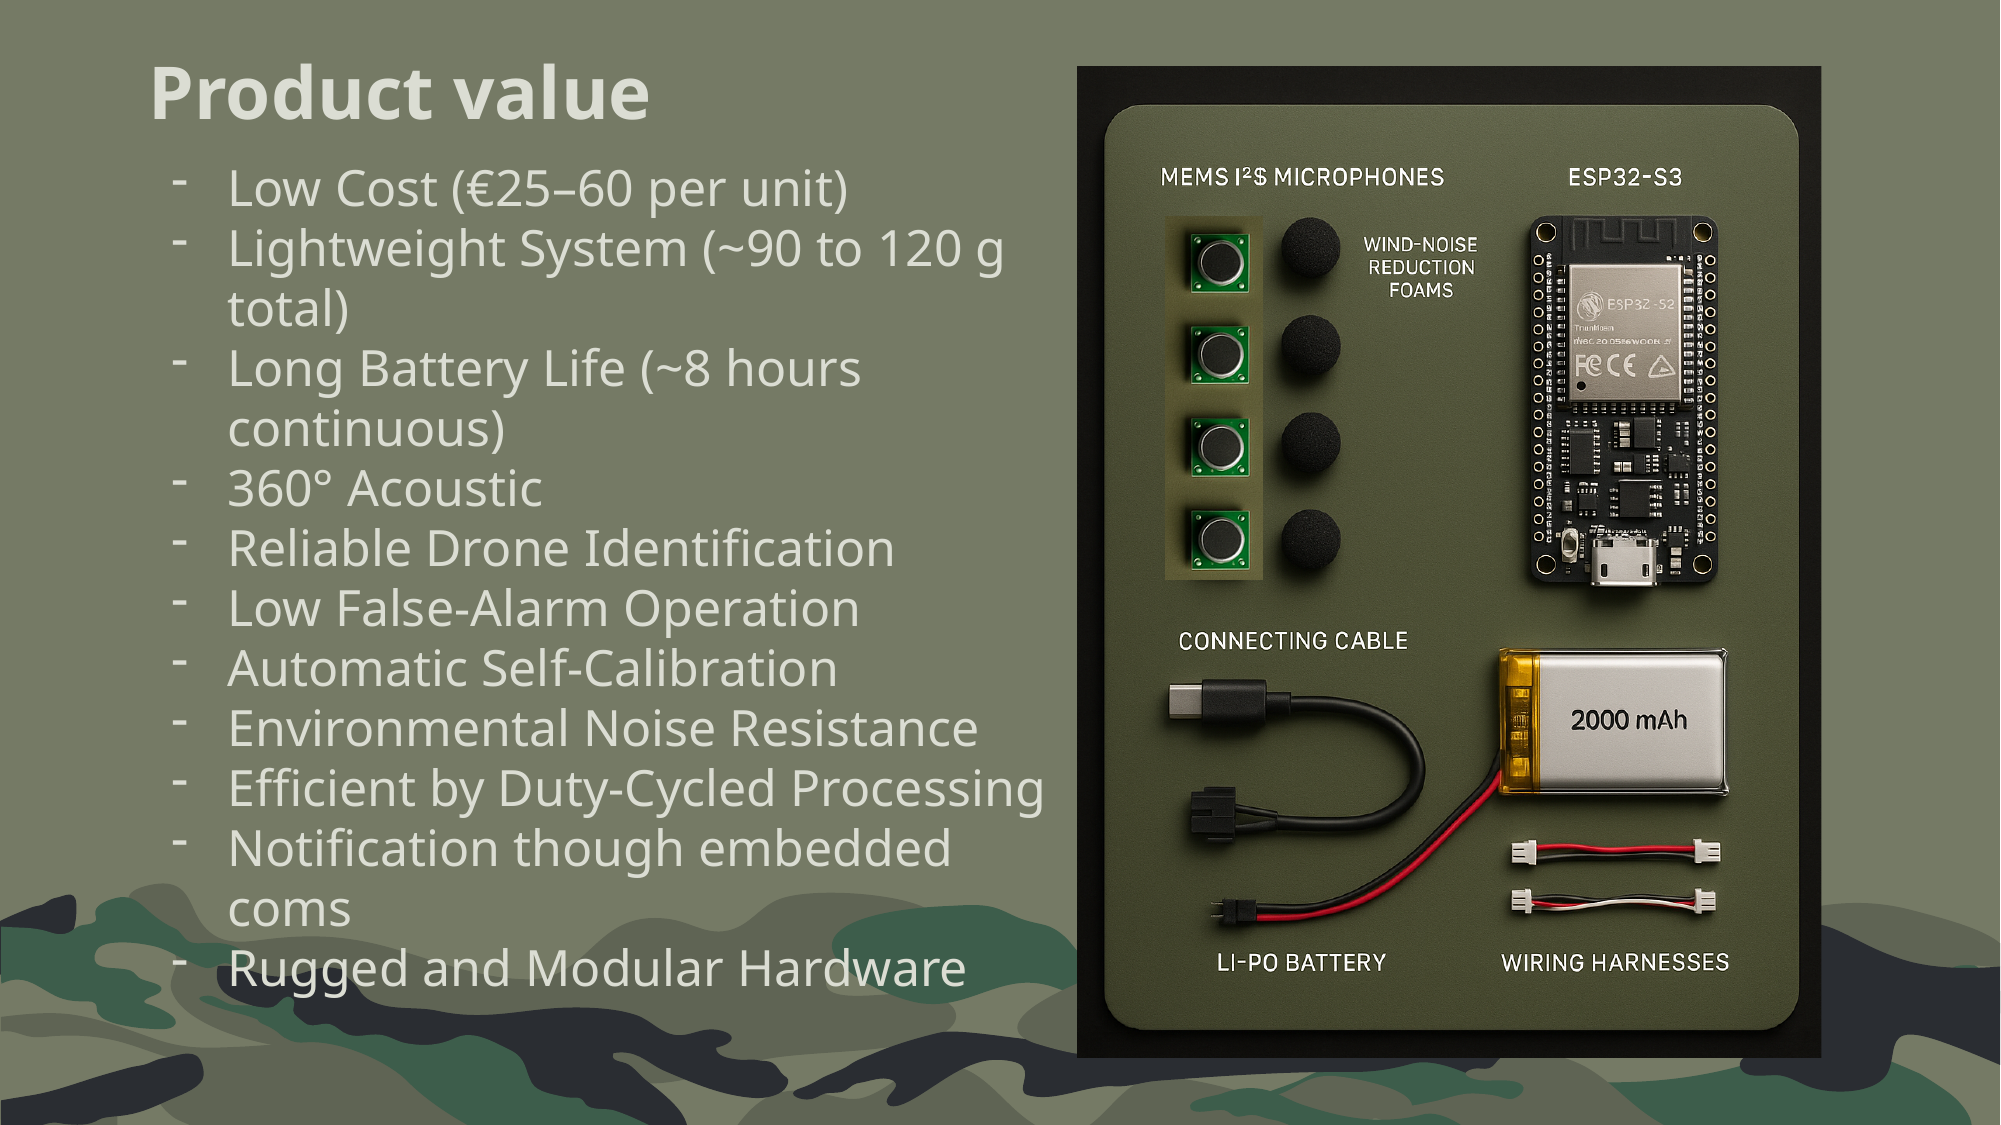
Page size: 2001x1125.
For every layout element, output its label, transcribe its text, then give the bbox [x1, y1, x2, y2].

picture [1032, 66, 1822, 1059]
title Product value [133, 31, 1025, 141]
subtitle Low Cost (€25–60 per unit) Lightweight System (~90 to 120 g total) Long Battery Life (~8 hours continuous) 360° Acoustic Reliable Drone Identification Low False-Alarm Operation Automatic Self-Calibration Environmental Noise Resistance Efficient by Duty-Cycled Processing Notification though embedded coms Rugged and Modular Hardware [133, 141, 1062, 1059]
